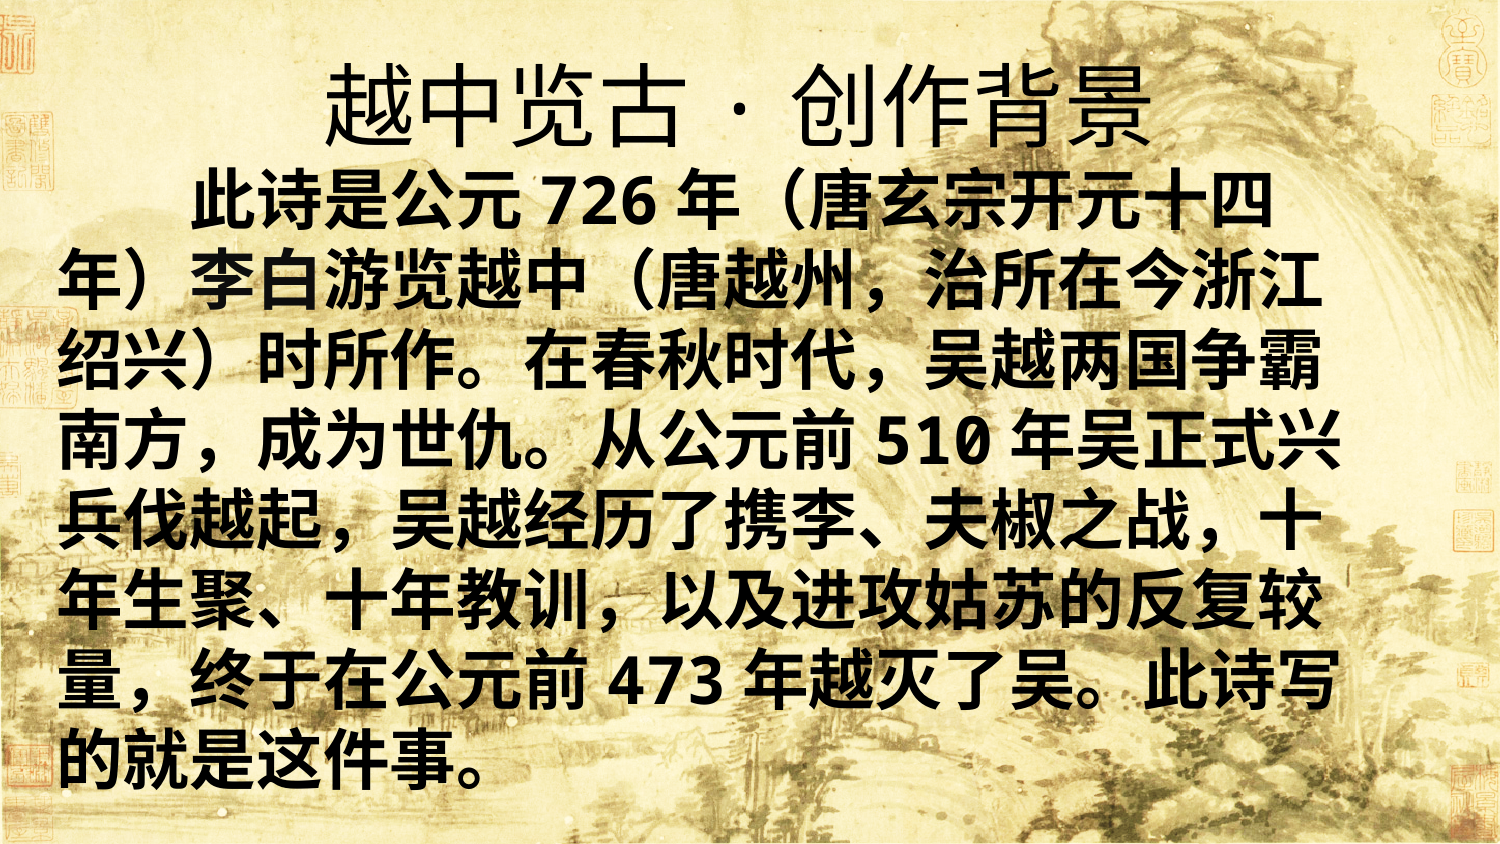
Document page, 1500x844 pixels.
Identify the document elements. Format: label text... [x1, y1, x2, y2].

picture [0, 0, 1500, 844]
list 此诗是公元726年（唐玄宗开元十四年）李白游览越中（唐越州，治所在今浙江绍兴）时所作。在春秋时代，吴越两国争霸南方，成为世仇。从公元前510年吴正式兴兵伐越起，吴越经历了携李、夫椒之战，十年生聚、十年教训，以及进攻姑苏的反复较量，终于在公元前473年越灭了吴。此诗写的就是这件事。 [40, 149, 1392, 708]
title 越中览古·创作背景 [74, 33, 1426, 175]
